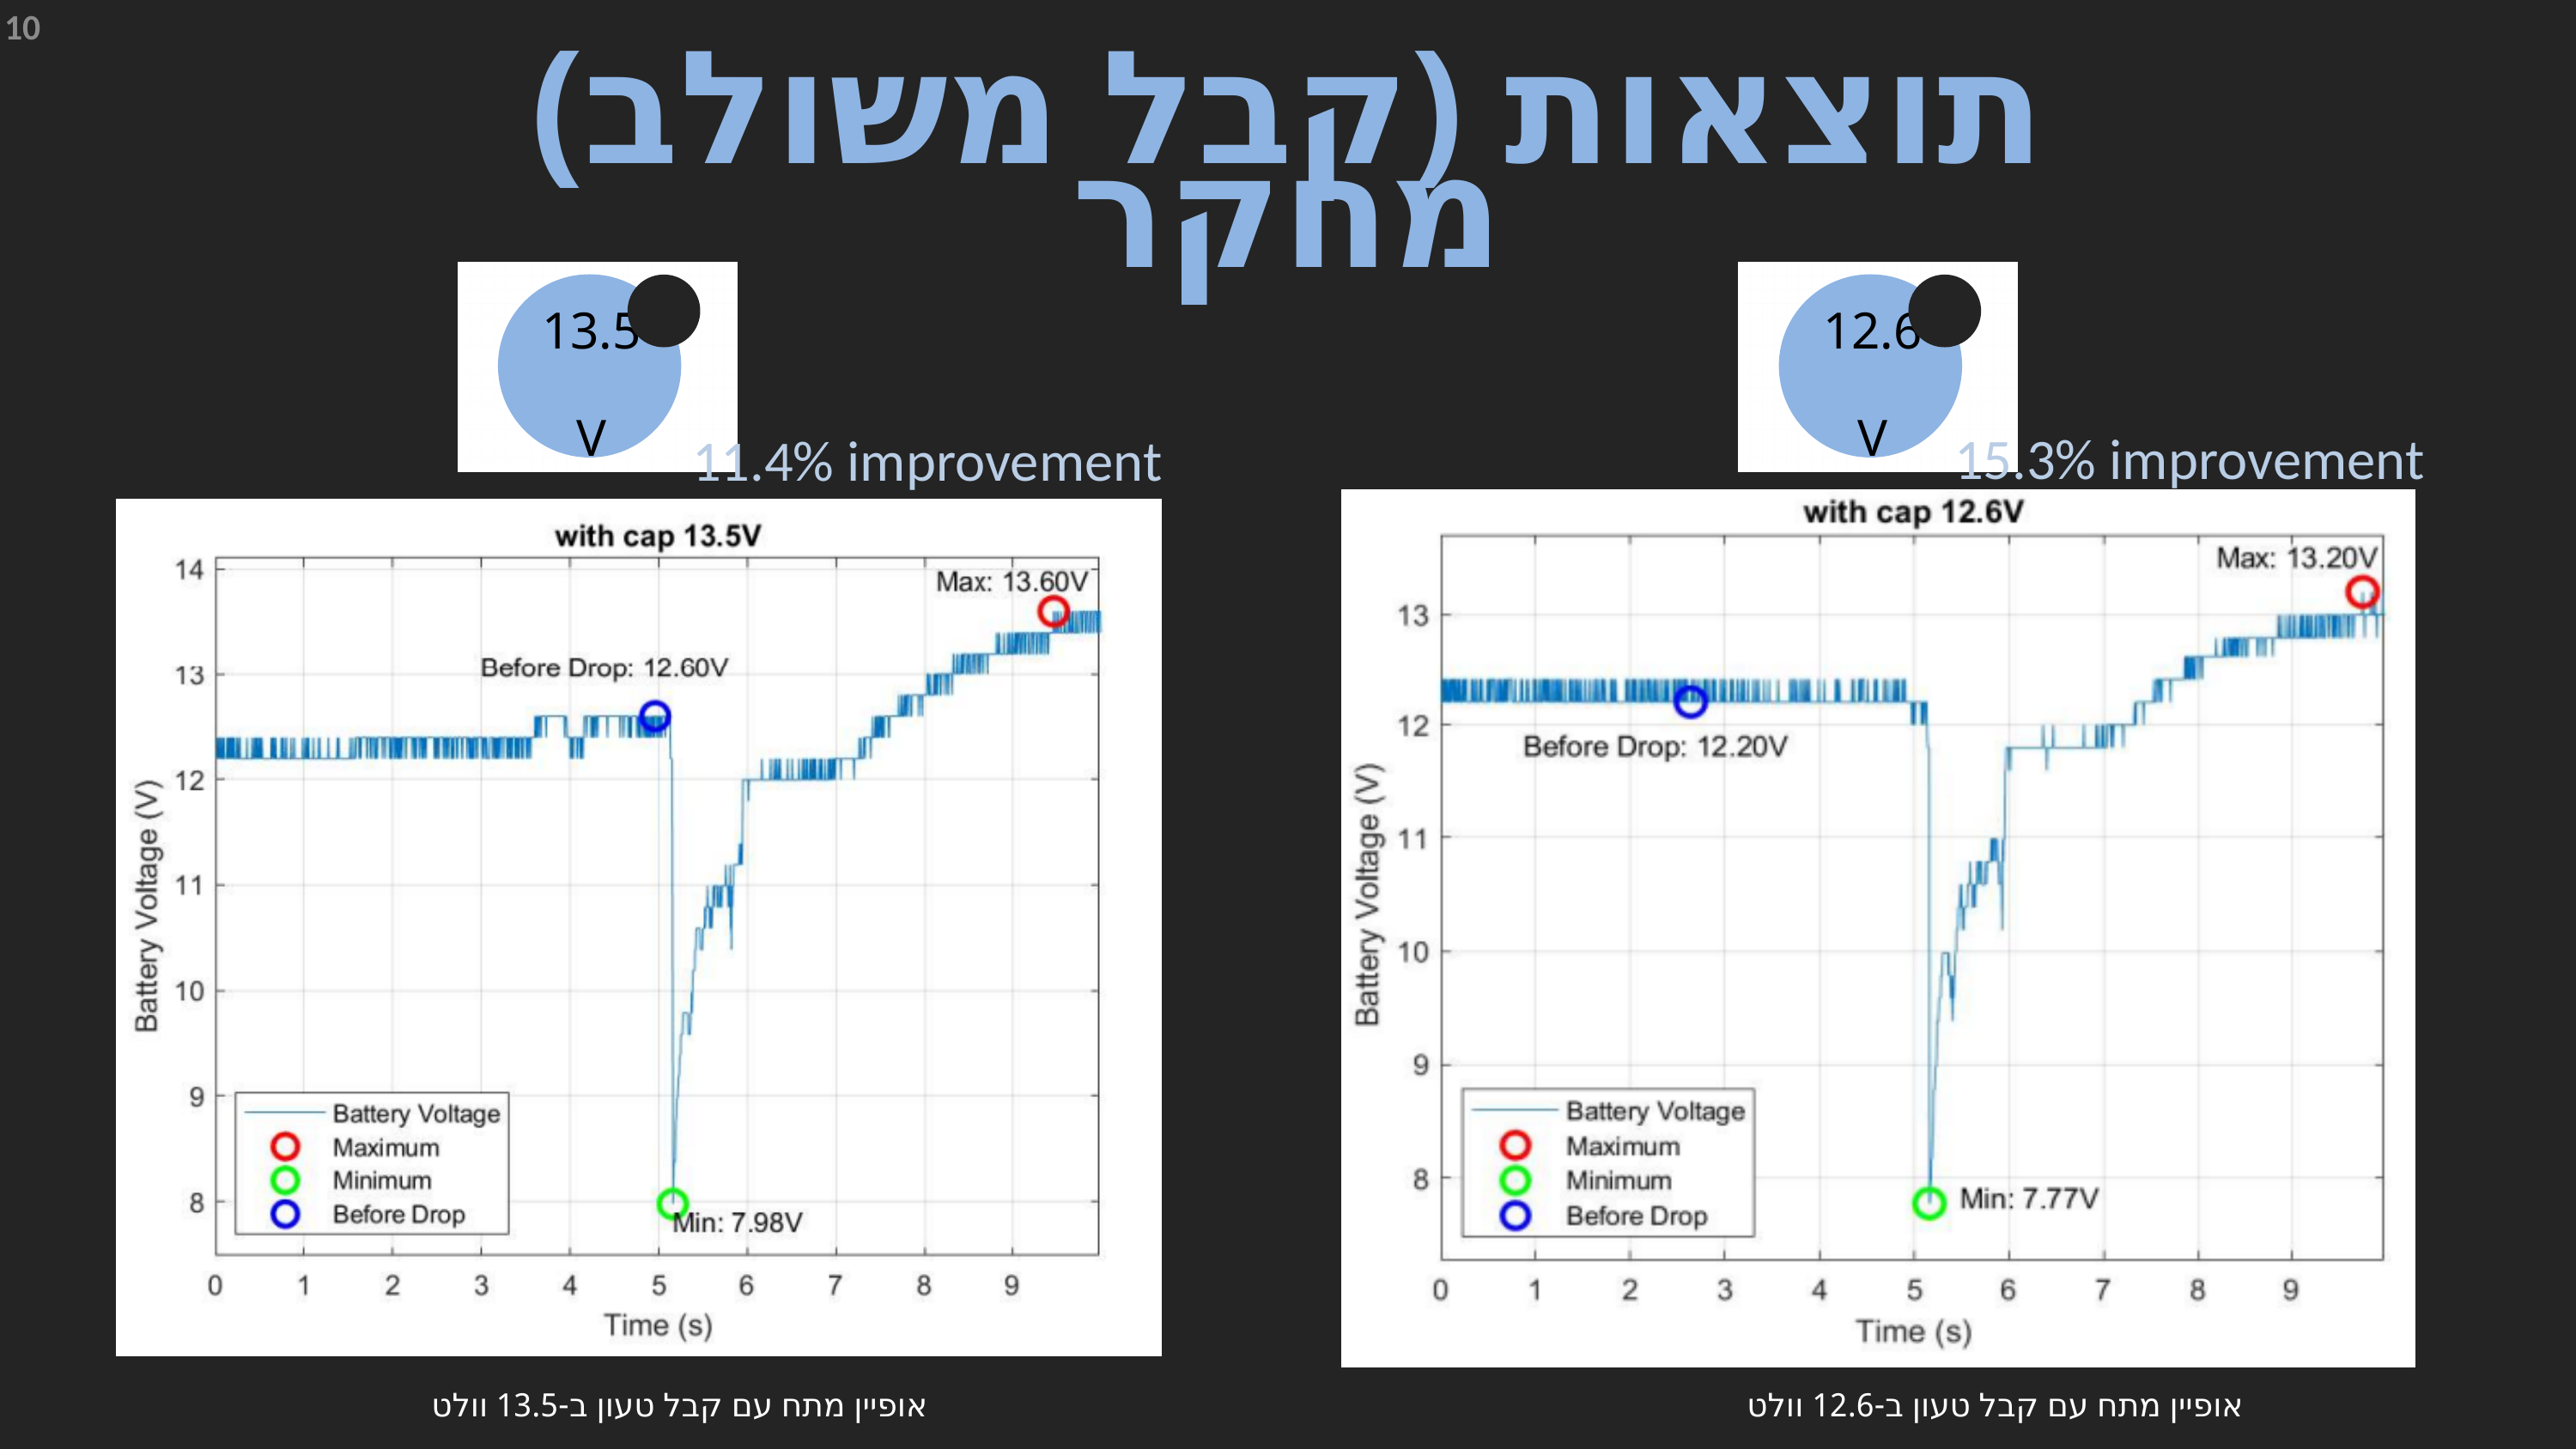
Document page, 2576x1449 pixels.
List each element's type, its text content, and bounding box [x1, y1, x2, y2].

text_box אופיין מתח עם קבל טעון ב-12.6 וולט [1734, 1378, 2576, 1430]
text_box 15.3% improvement [1941, 415, 2438, 498]
picture [1340, 488, 2415, 1368]
picture [115, 499, 1162, 1356]
picture [457, 262, 738, 472]
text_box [497, 274, 682, 458]
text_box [1908, 274, 1982, 348]
text_box 11.4% improvement [679, 417, 1176, 499]
picture [1738, 262, 2019, 472]
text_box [627, 274, 701, 348]
text_box (קבל משולב) תוצאות מחקר [446, 91, 2129, 299]
slide_number 10 [0, 0, 54, 52]
text_box אופיין מתח עם קבל טעון ב-13.5 וולט [418, 1378, 1734, 1430]
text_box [1778, 274, 1963, 458]
